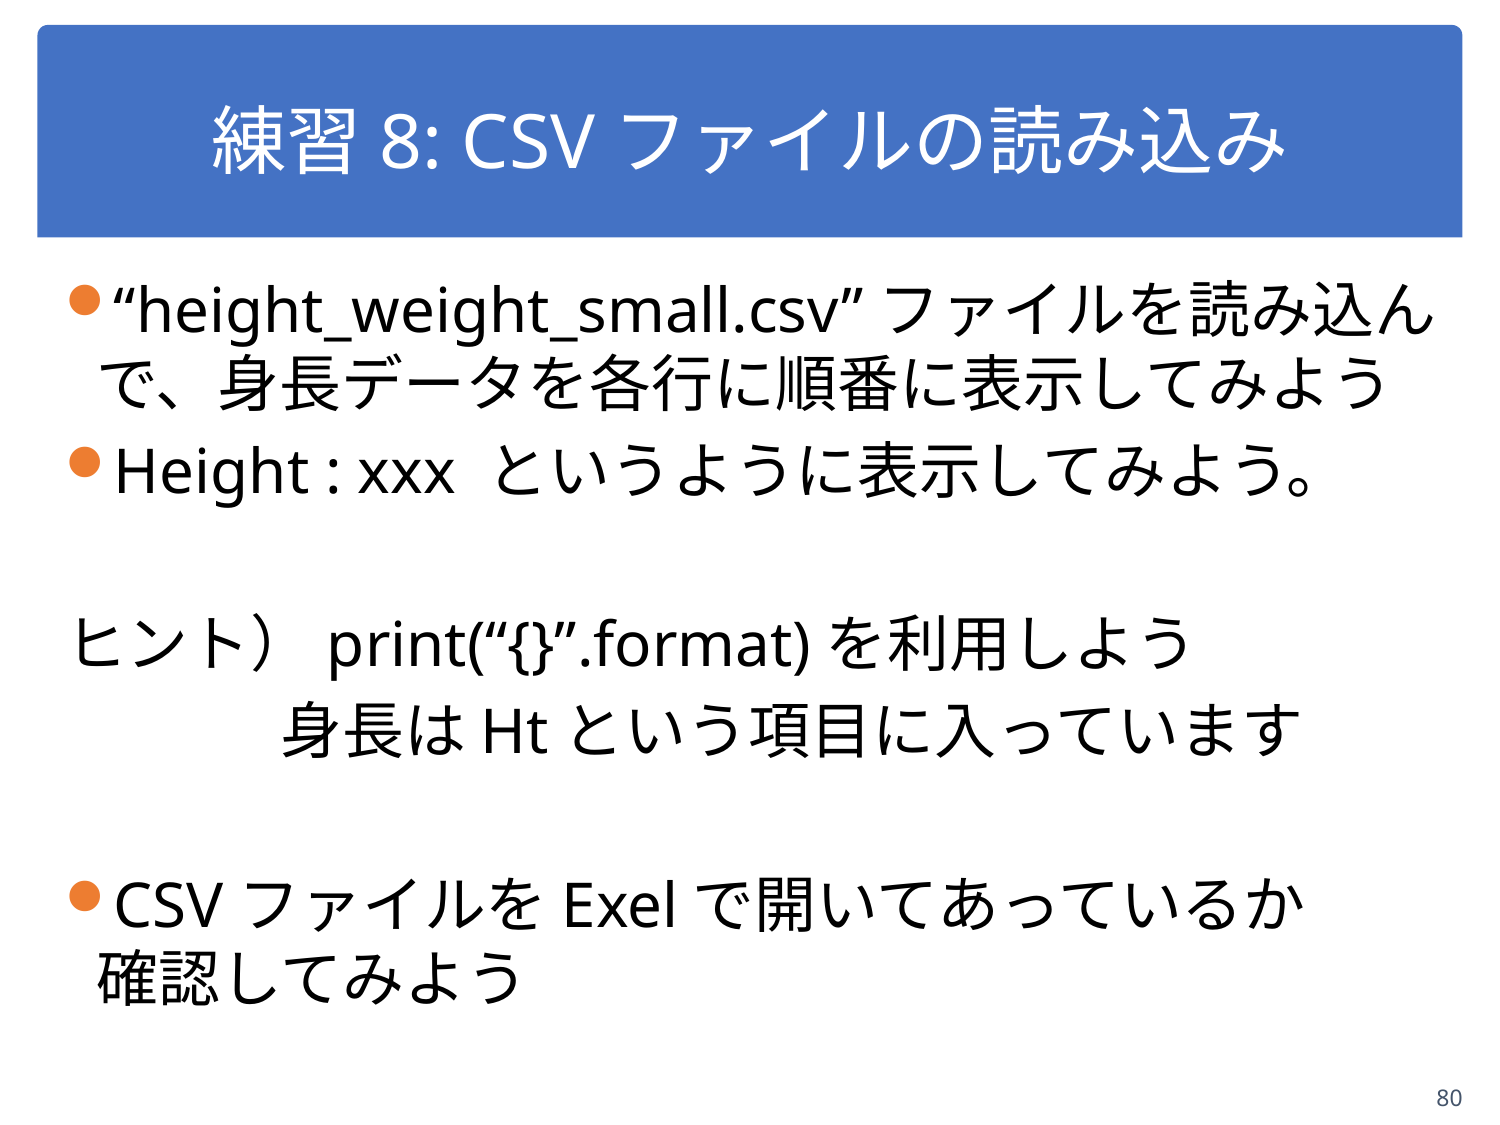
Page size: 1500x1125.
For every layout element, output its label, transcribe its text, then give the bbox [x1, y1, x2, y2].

list “height_weight_small.csv”ファイルを読み込んで、身長データを各行に順番に表示してみよう Height : xxx というように表示してみよう。 ヒント）print(“{}”.format)を利用しよう 身長はHtという項目に入っています CSVファイルをExelで開いてあっているか 確認してみよう [49, 262, 1451, 1051]
title 練習8: CSVファイルの読み込み [49, 44, 1451, 233]
slide_number 80 [1128, 1072, 1478, 1125]
